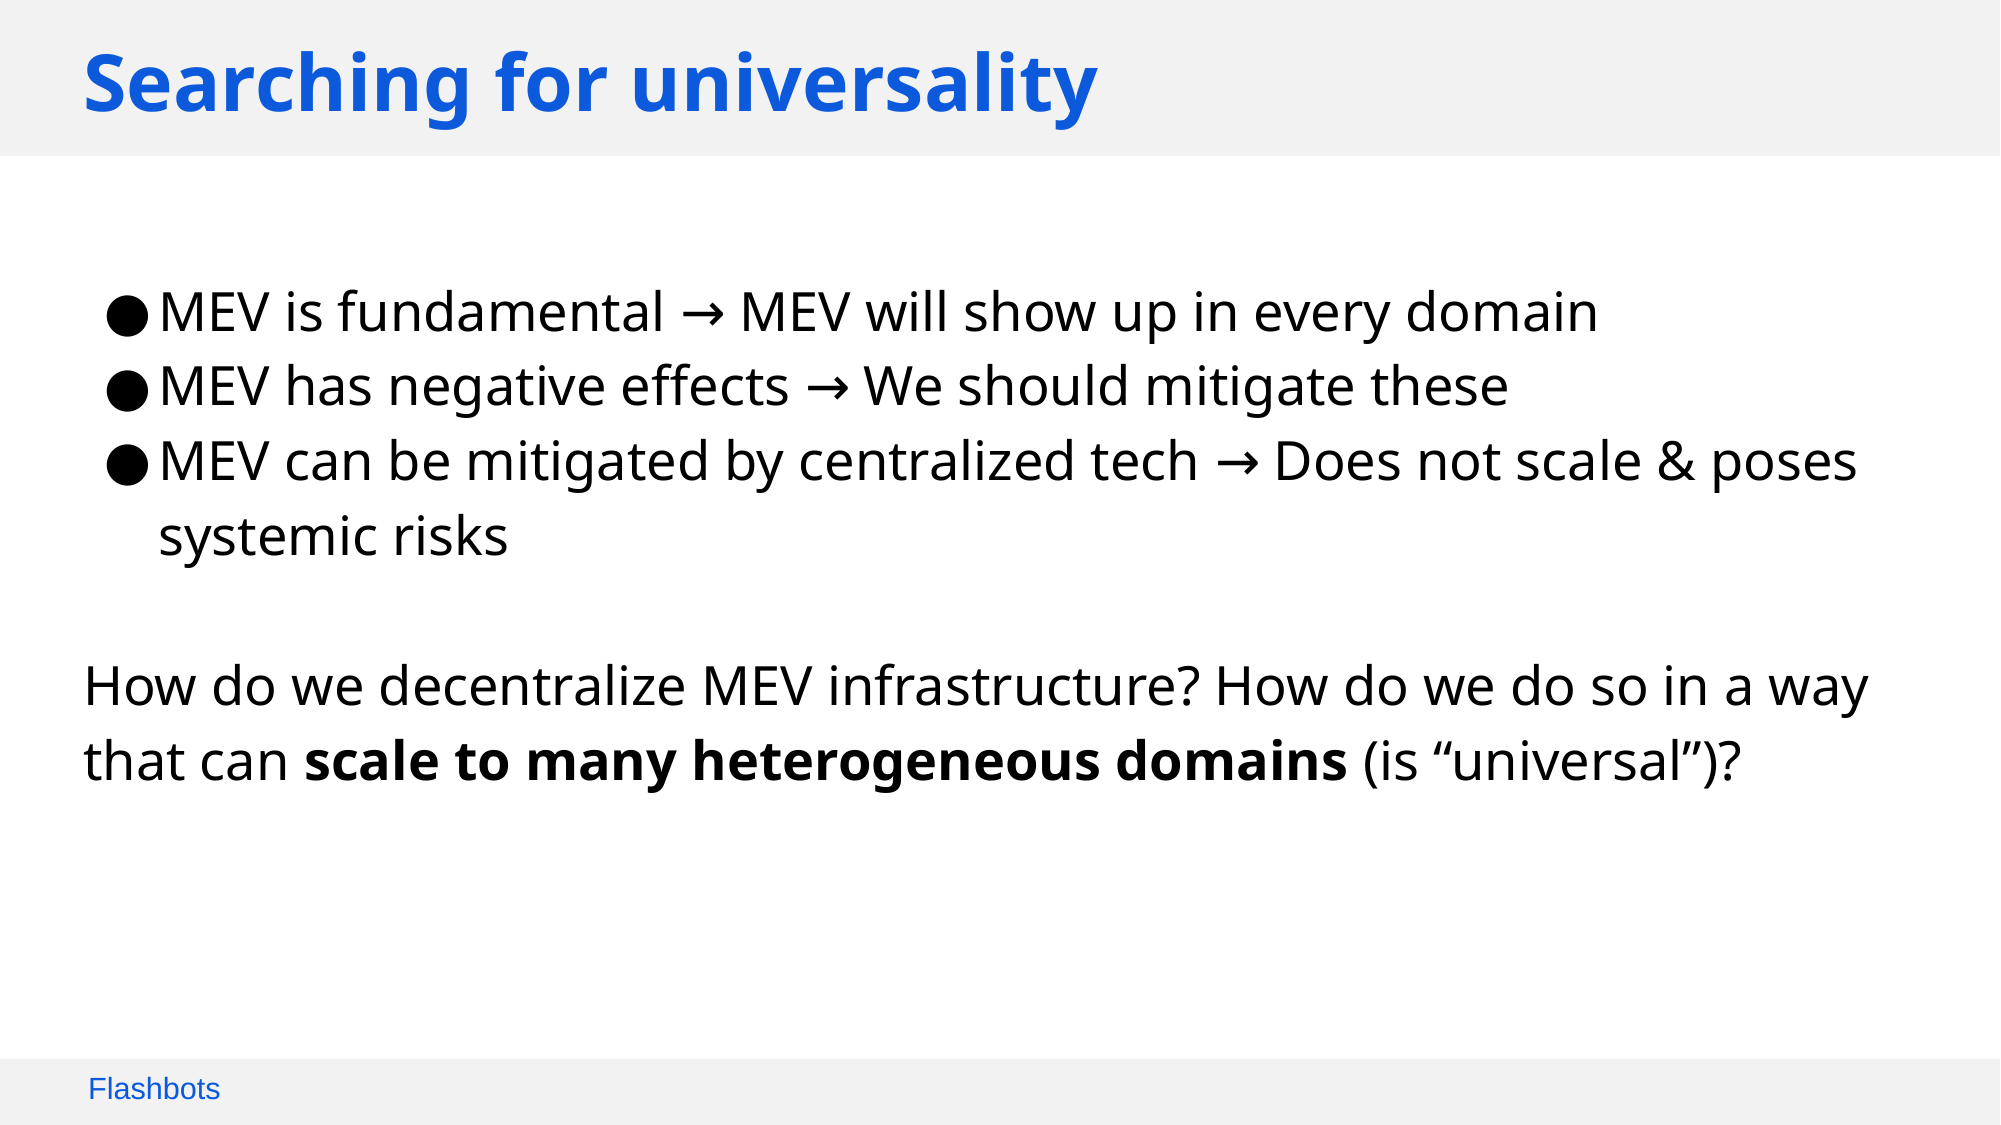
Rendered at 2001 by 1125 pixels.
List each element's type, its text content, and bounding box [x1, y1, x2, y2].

list MEV is fundamental → MEV will show up in every domain MEV has negative effects → We should mitigate these MEV can be mitigated by centralized tech → Does not scale & poses systemic risks How do we decentralize MEV infrastructure? How do we do so in a way that can scale to many heterogeneous domains (is “universal”)? [68, 252, 1932, 1000]
title Searching for universality [68, 17, 1932, 143]
